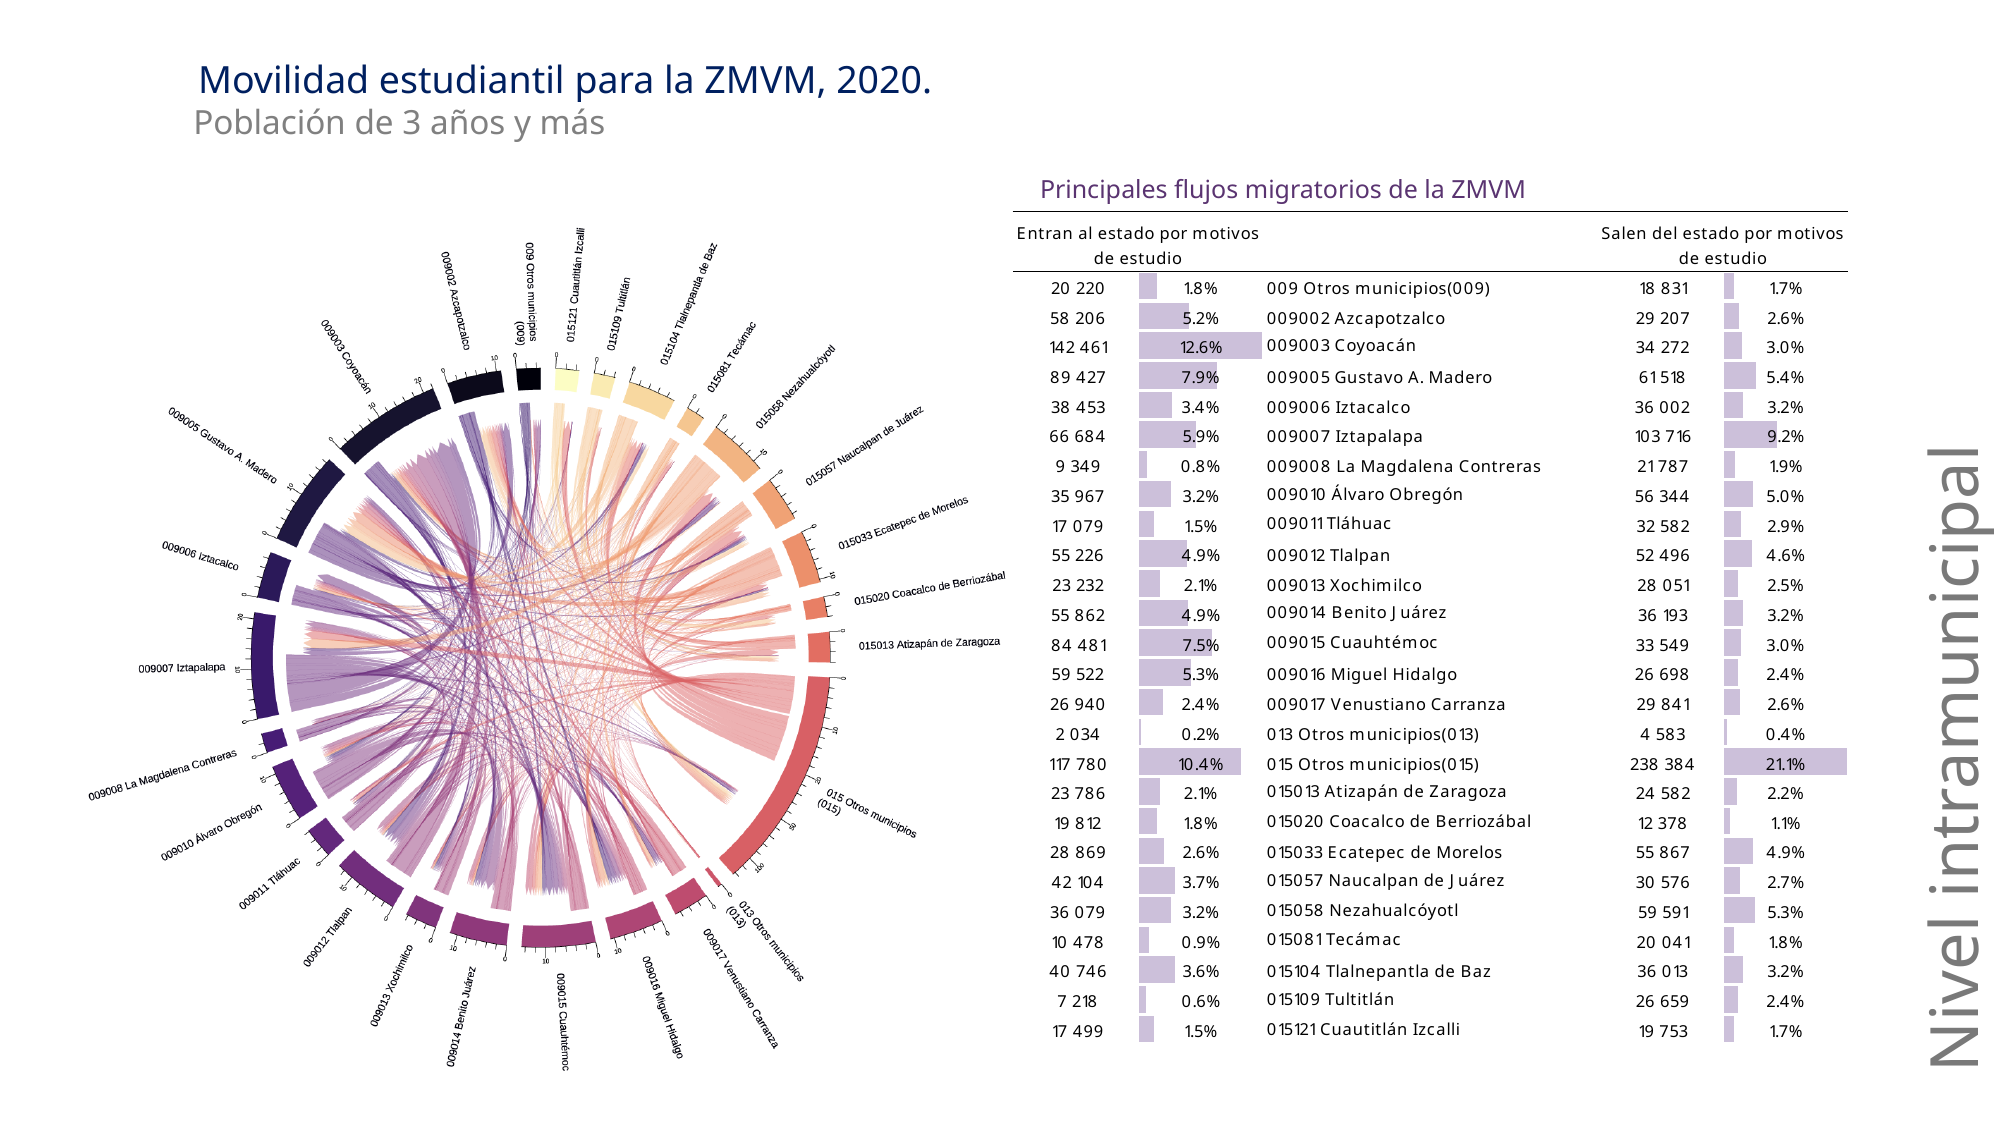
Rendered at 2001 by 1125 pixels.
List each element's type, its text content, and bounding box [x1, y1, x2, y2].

text_box Nivel intramunicipal [1903, 429, 1999, 1087]
picture [85, 205, 1849, 1092]
text_box Principales flujos migratorios de la ZMVM [1025, 165, 1851, 211]
text_box Movilidad estudiantil para la ZMVM, 2020. [183, 48, 948, 109]
text_box Población de 3 años y más [178, 93, 622, 149]
